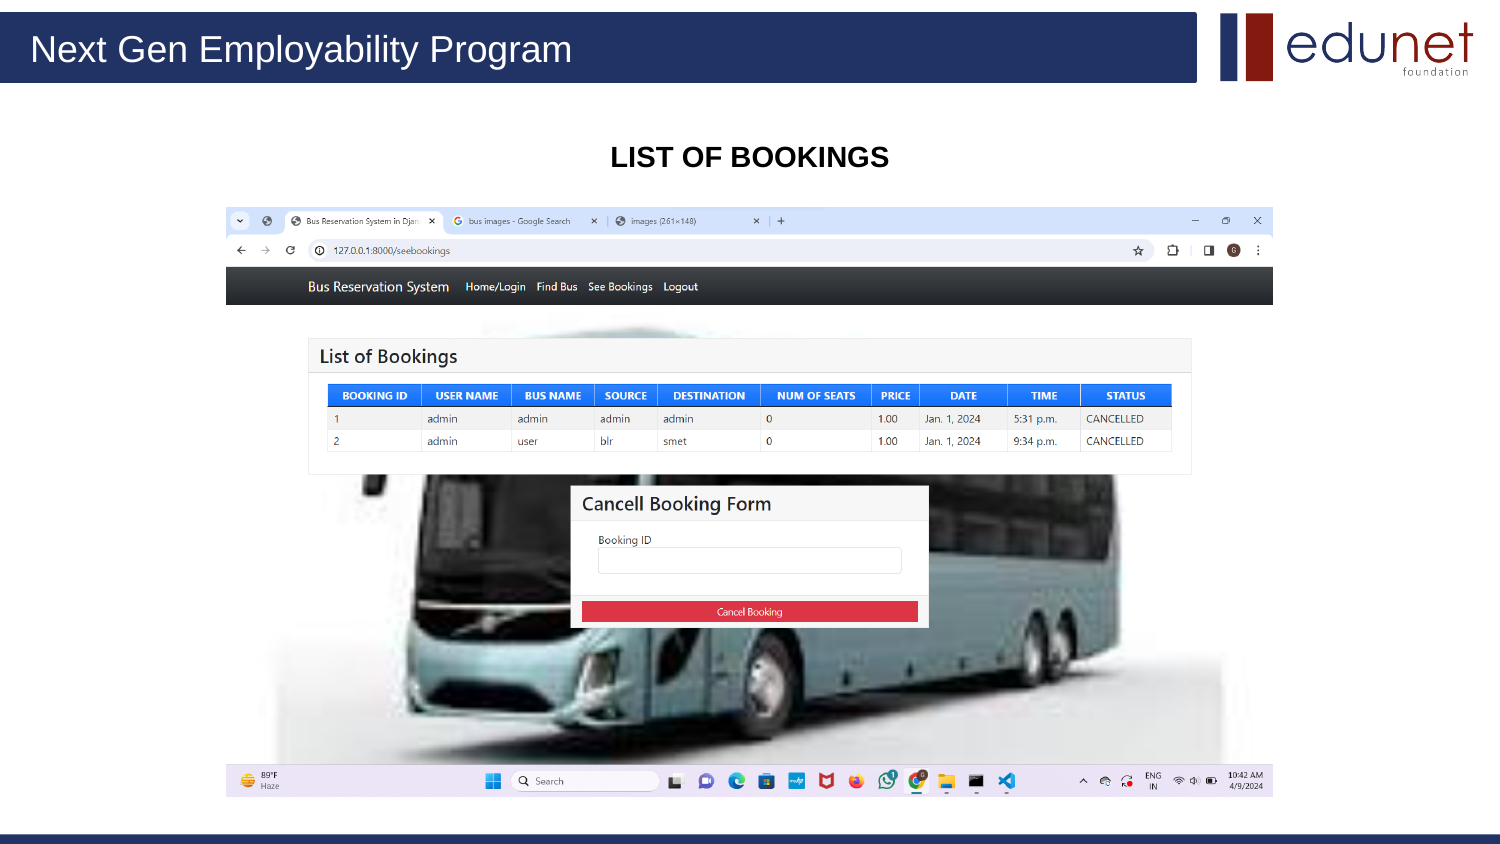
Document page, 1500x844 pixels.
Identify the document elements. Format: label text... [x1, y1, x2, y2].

picture [226, 207, 1274, 797]
picture [1279, 14, 1482, 83]
title LIST OF BOOKINGS [103, 104, 1397, 208]
